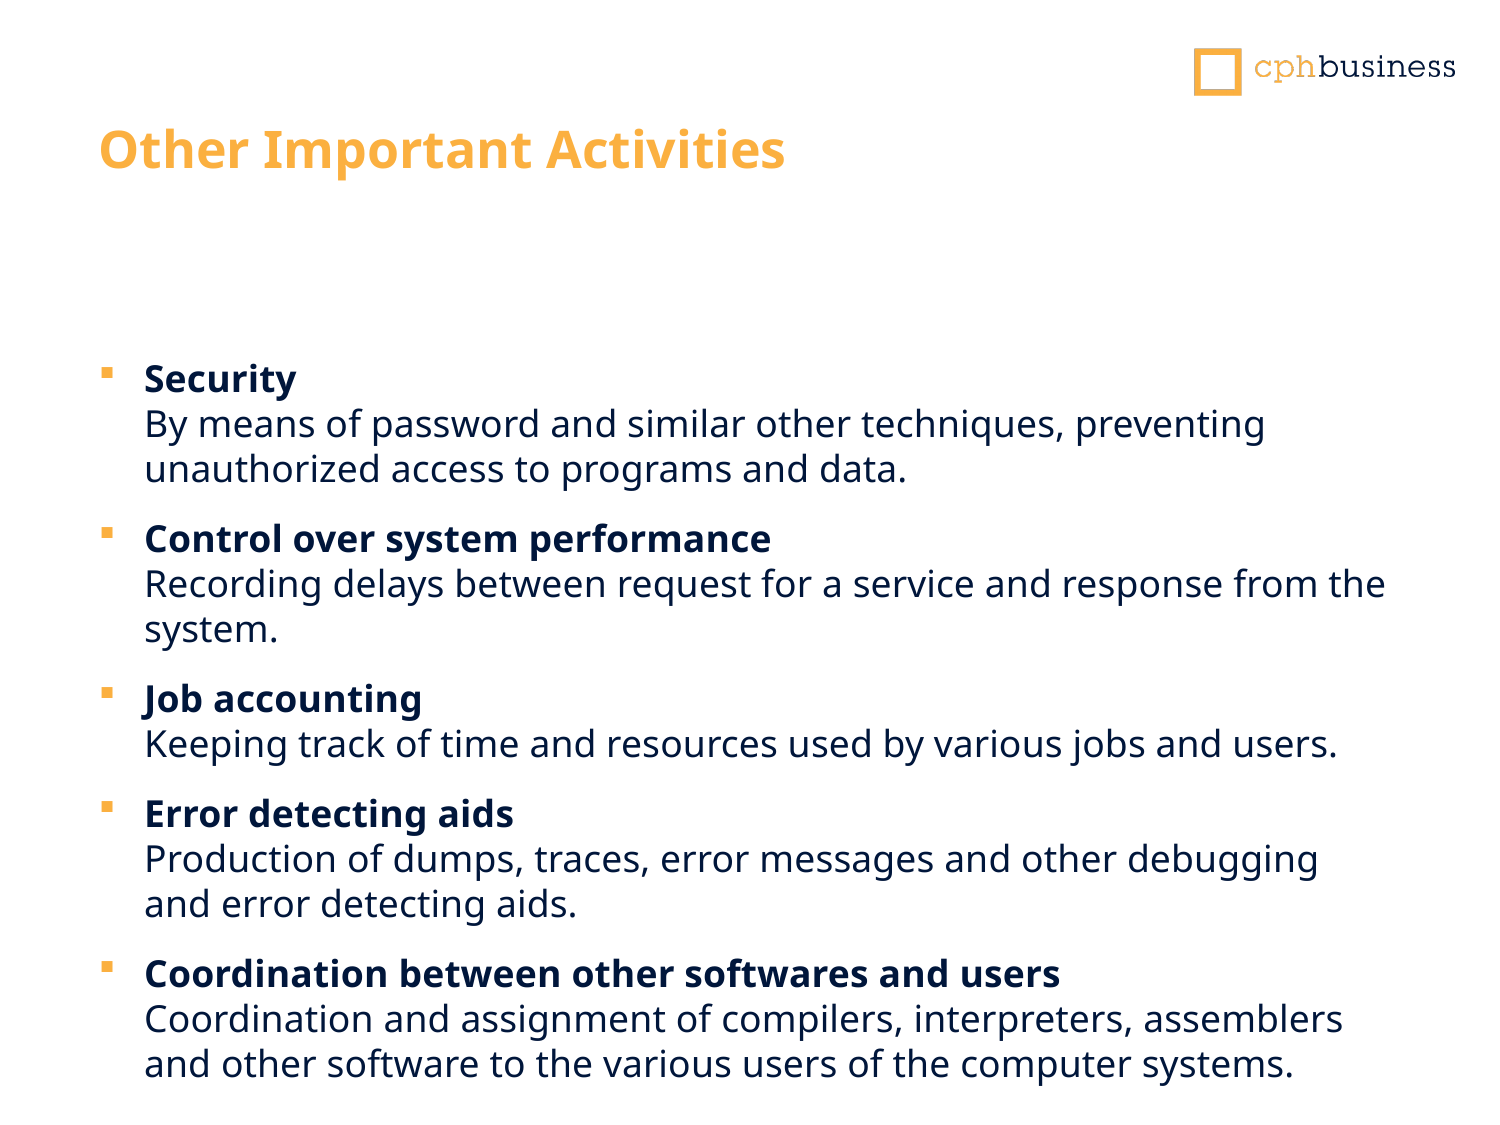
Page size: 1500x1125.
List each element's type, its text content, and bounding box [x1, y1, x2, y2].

picture [1147, 1, 1500, 143]
list Other Important Activities [83, 109, 1411, 298]
list Security By means of password and similar other techniques, preventing unauthorized access to programs and data. Control over system performance Recording delays between request for a service and response from the system. Job accounting Keeping track of time and resources used by various jobs and users. Error detecting aids Production of dumps, traces, error messages and other debugging and error detecting aids. Coordination between other softwares and users Coordination and assignment of compilers, interpreters, assemblers and other software to the various users of the computer systems. [83, 347, 1411, 1097]
